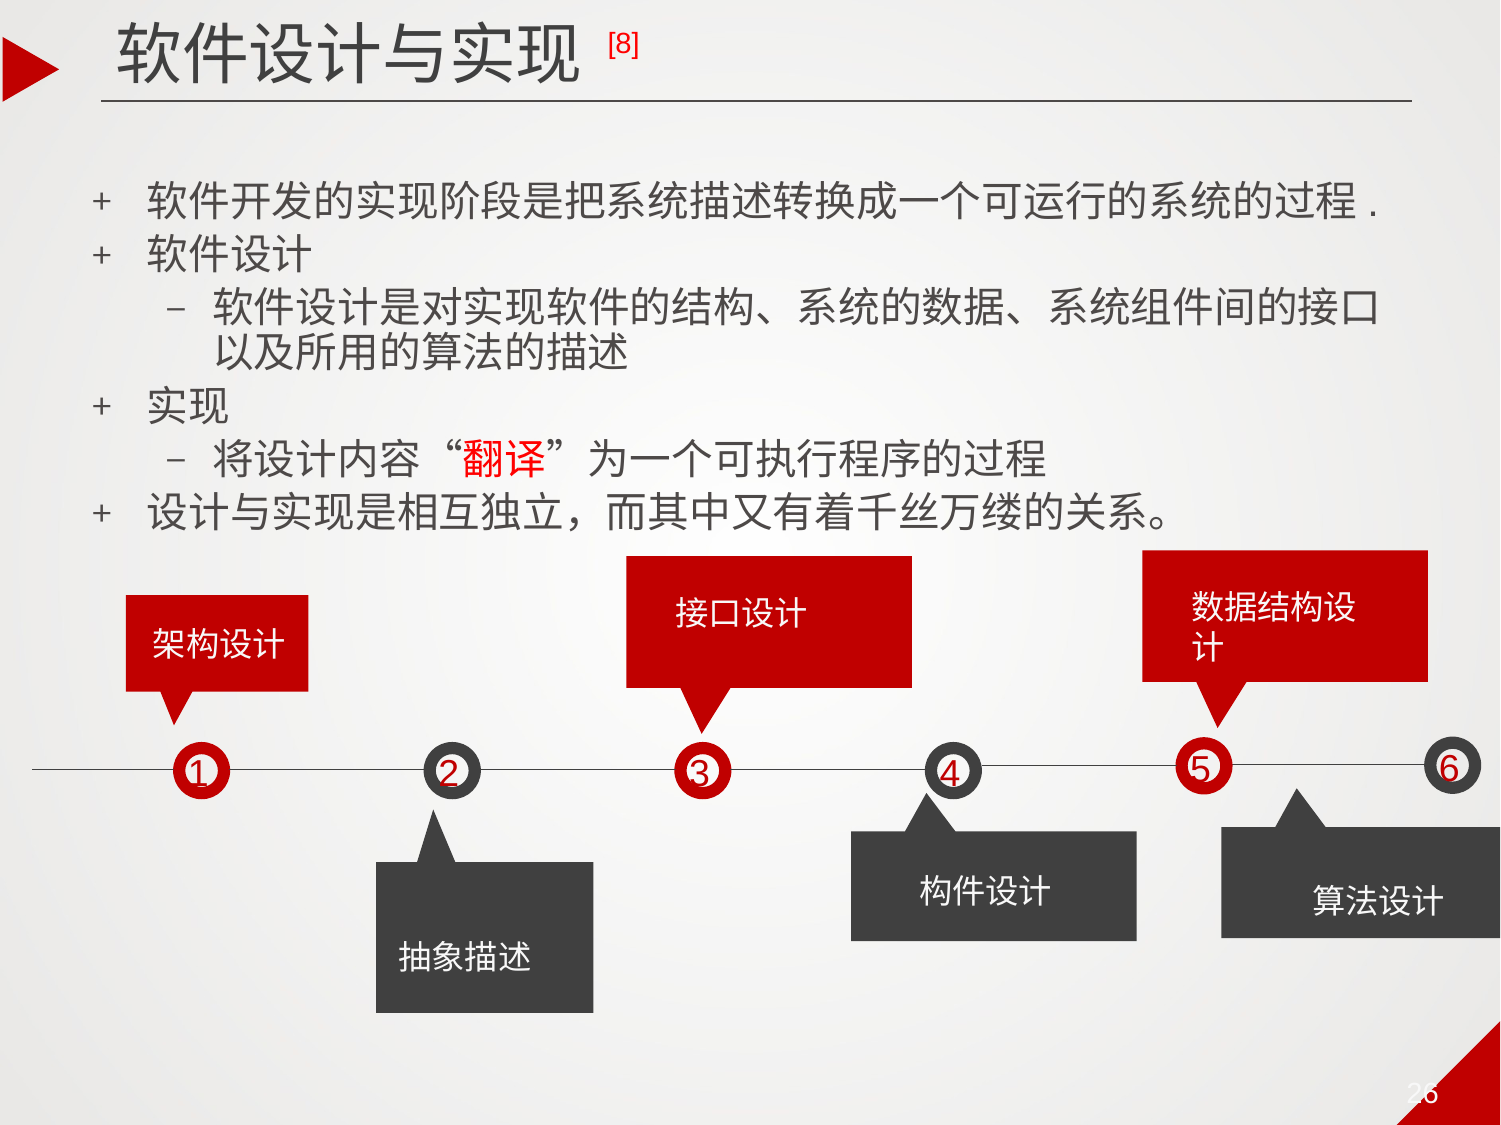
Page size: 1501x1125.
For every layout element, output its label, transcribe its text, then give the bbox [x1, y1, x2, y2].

text_box 抽象描述 [383, 928, 658, 984]
text_box 4 [924, 741, 982, 800]
text_box [376, 809, 594, 1013]
text_box [2, 36, 60, 102]
picture [0, 0, 1501, 1125]
text_box 架构设计 [138, 616, 309, 671]
text_box 2 [423, 741, 481, 800]
text_box [1142, 550, 1428, 729]
title 软件设计与实现 [8] [100, 0, 1394, 100]
text_box 3 [674, 741, 732, 800]
text_box [125, 595, 309, 726]
text_box 接口设计 [660, 584, 876, 640]
picture [1426, 1085, 1434, 1092]
text_box [851, 792, 1137, 942]
text_box 5 [1175, 737, 1233, 795]
text_box 数据结构设计 [1176, 578, 1392, 674]
text_box [1221, 788, 1501, 939]
list 软件开发的实现阶段是把系统描述转换成一个可运行的系统的过程. 软件设计 软件设计是对实现软件的结构、系统的数据、系统组件间的接口以及所用的算法的描述 实现 将设计内容“翻译”为一个可执行程序的过程 设计与实现是相互独立，而其中又有着千丝万缕的关系。 [75, 172, 1425, 579]
text_box 算法设计 [1297, 872, 1501, 928]
text_box 6 [1424, 736, 1482, 794]
text_box [626, 556, 912, 734]
text_box 构件设计 [904, 863, 1178, 918]
text_box 1 [173, 741, 231, 800]
